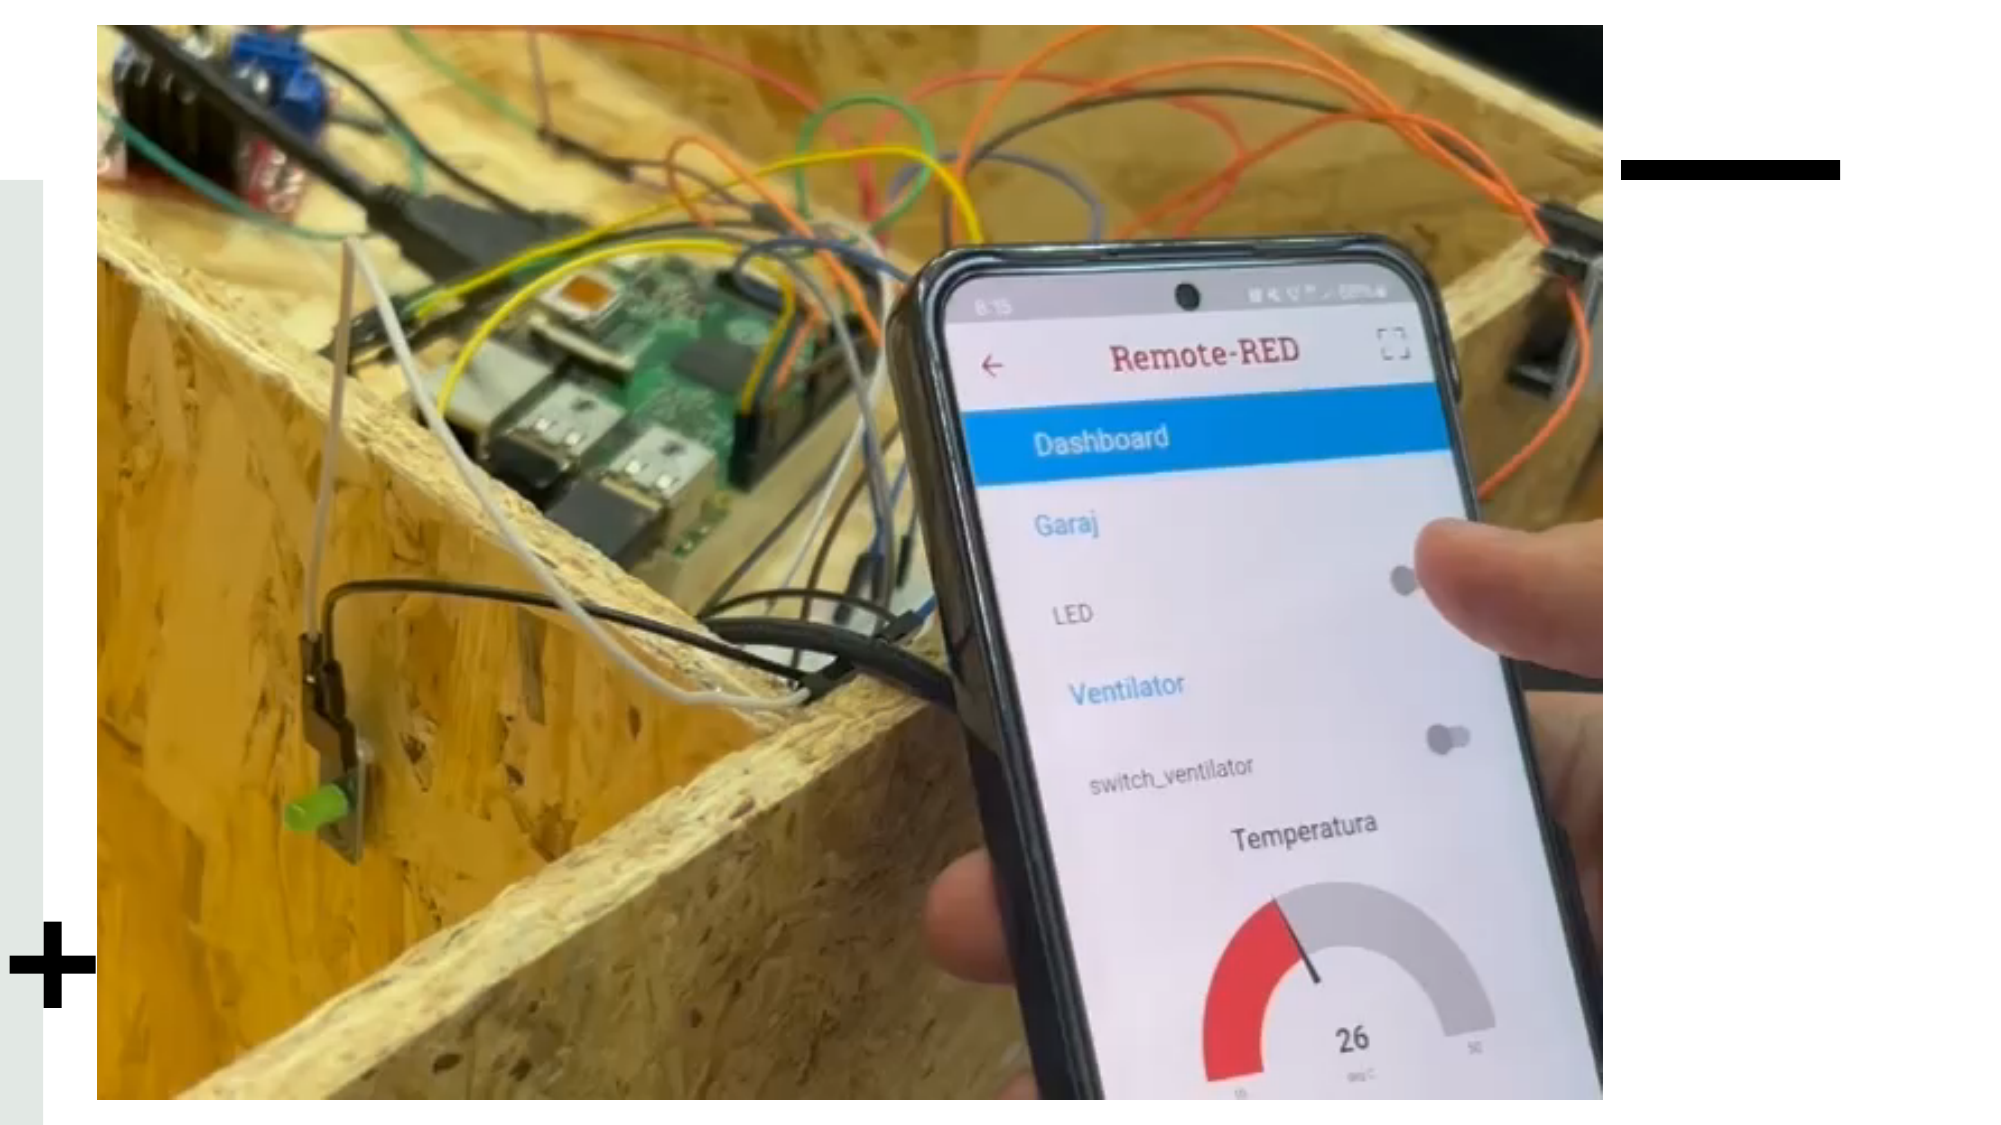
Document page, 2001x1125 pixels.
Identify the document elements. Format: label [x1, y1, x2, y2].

text_box [96, 24, 1604, 1101]
